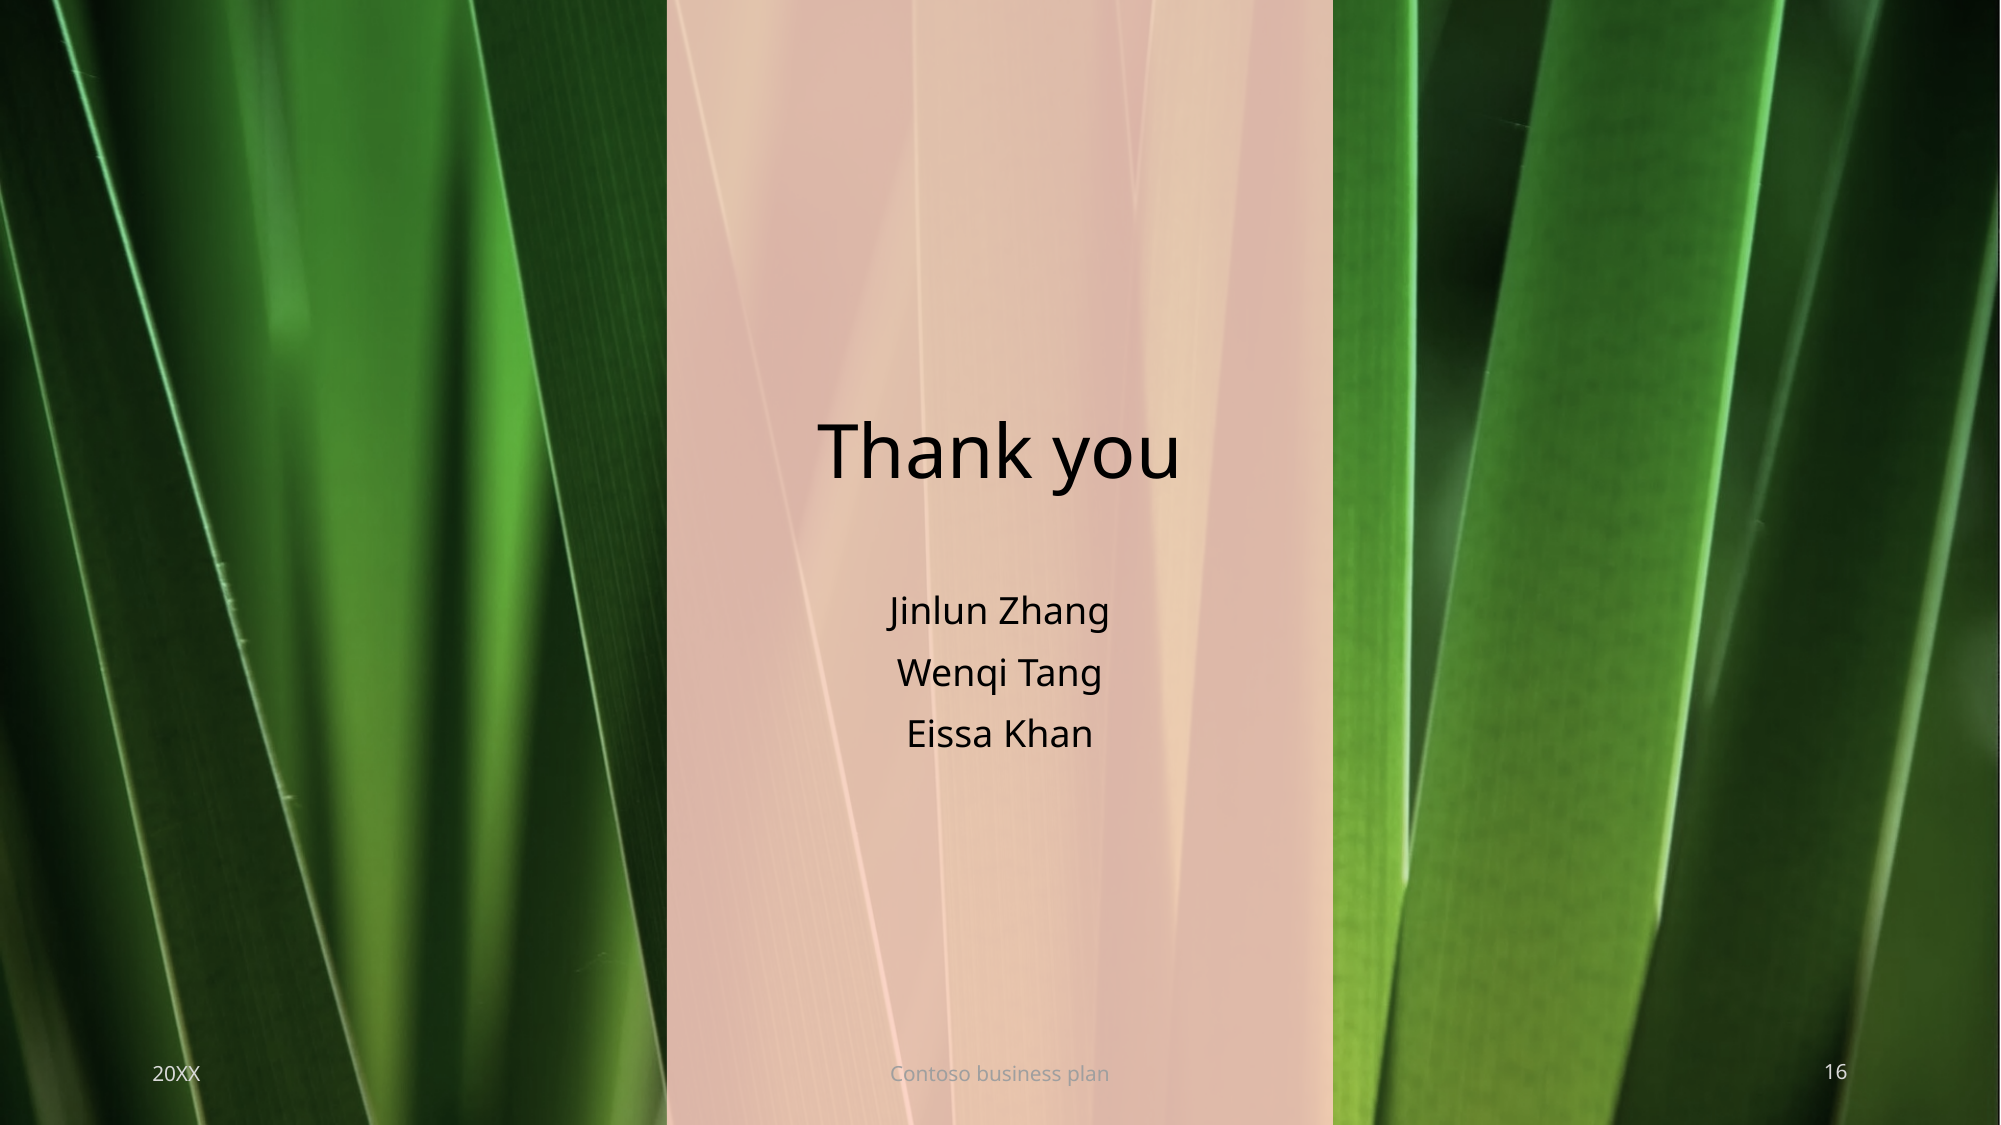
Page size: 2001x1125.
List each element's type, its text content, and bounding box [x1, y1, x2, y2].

slide_number 20XX [137, 1042, 588, 1103]
title Thank you [774, 401, 1225, 507]
picture [0, 0, 666, 1125]
picture [1333, 0, 2000, 1125]
footer Contoso business plan [662, 1042, 1338, 1103]
list Jinlun Zhang Wenqi Tang Eissa Khan [774, 585, 1225, 1020]
slide_number 16 [1412, 1042, 1863, 1103]
